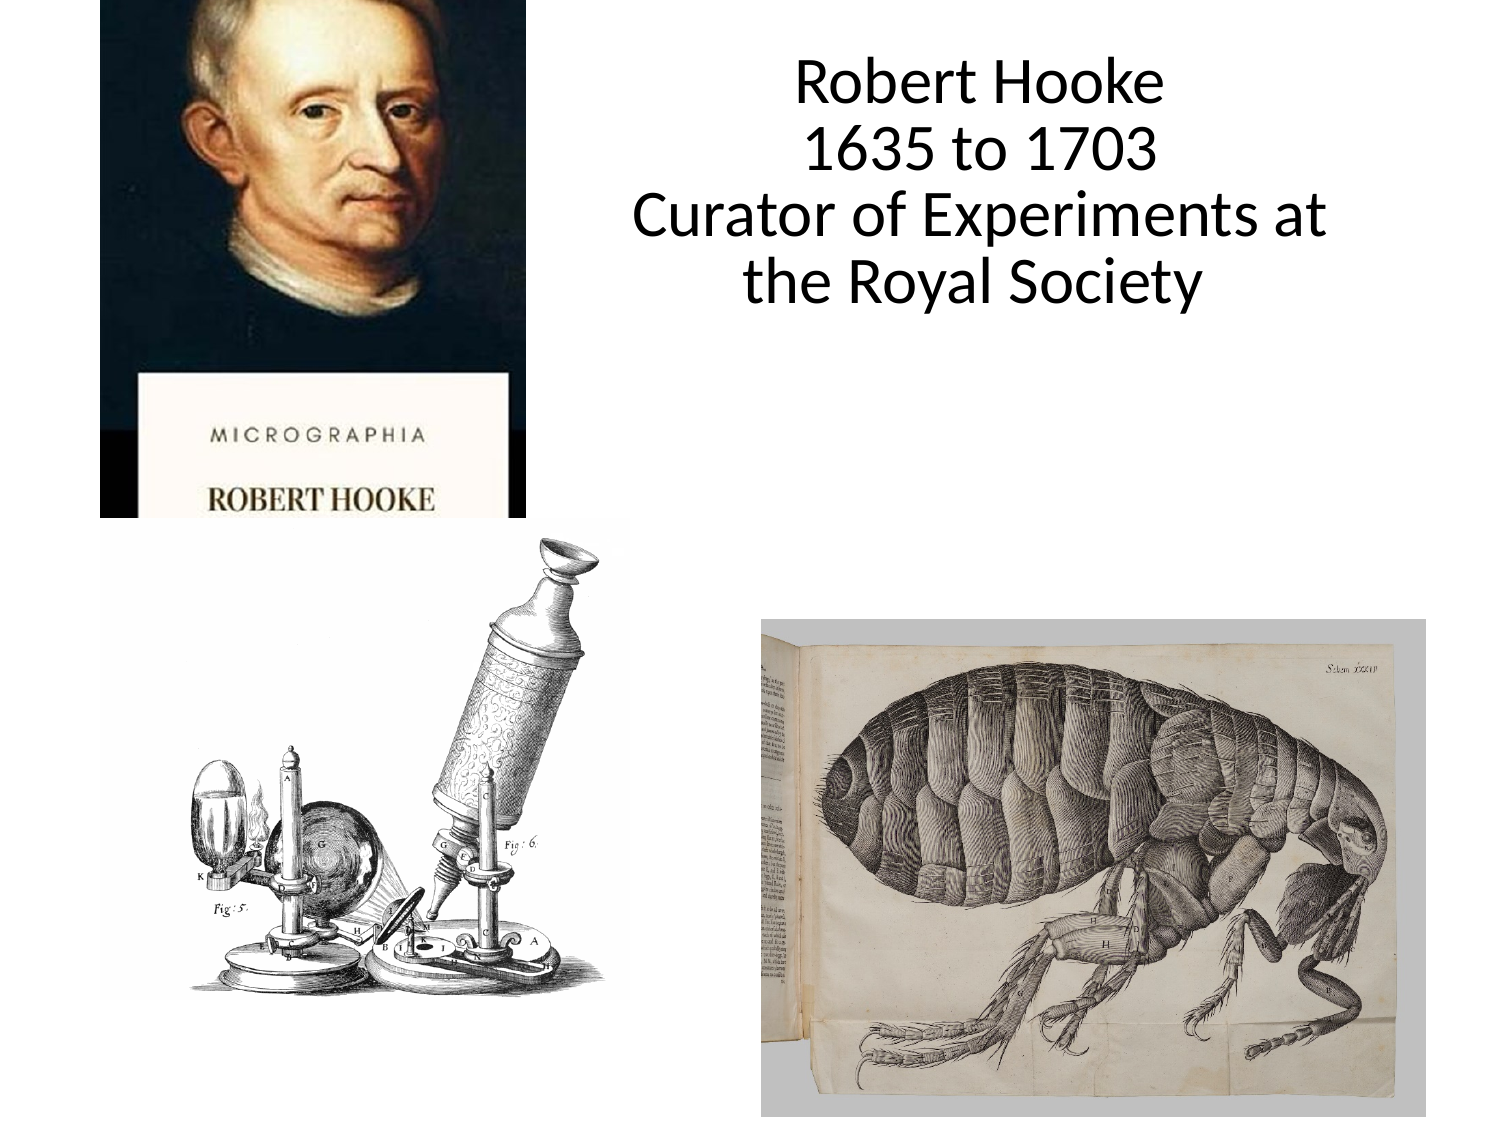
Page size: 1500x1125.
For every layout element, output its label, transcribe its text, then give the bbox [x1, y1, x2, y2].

picture [100, 0, 630, 1000]
picture [761, 619, 1426, 1118]
title Robert Hooke 1635 to 1703 Curator of Experiments at the Royal Society [584, 8, 1376, 433]
